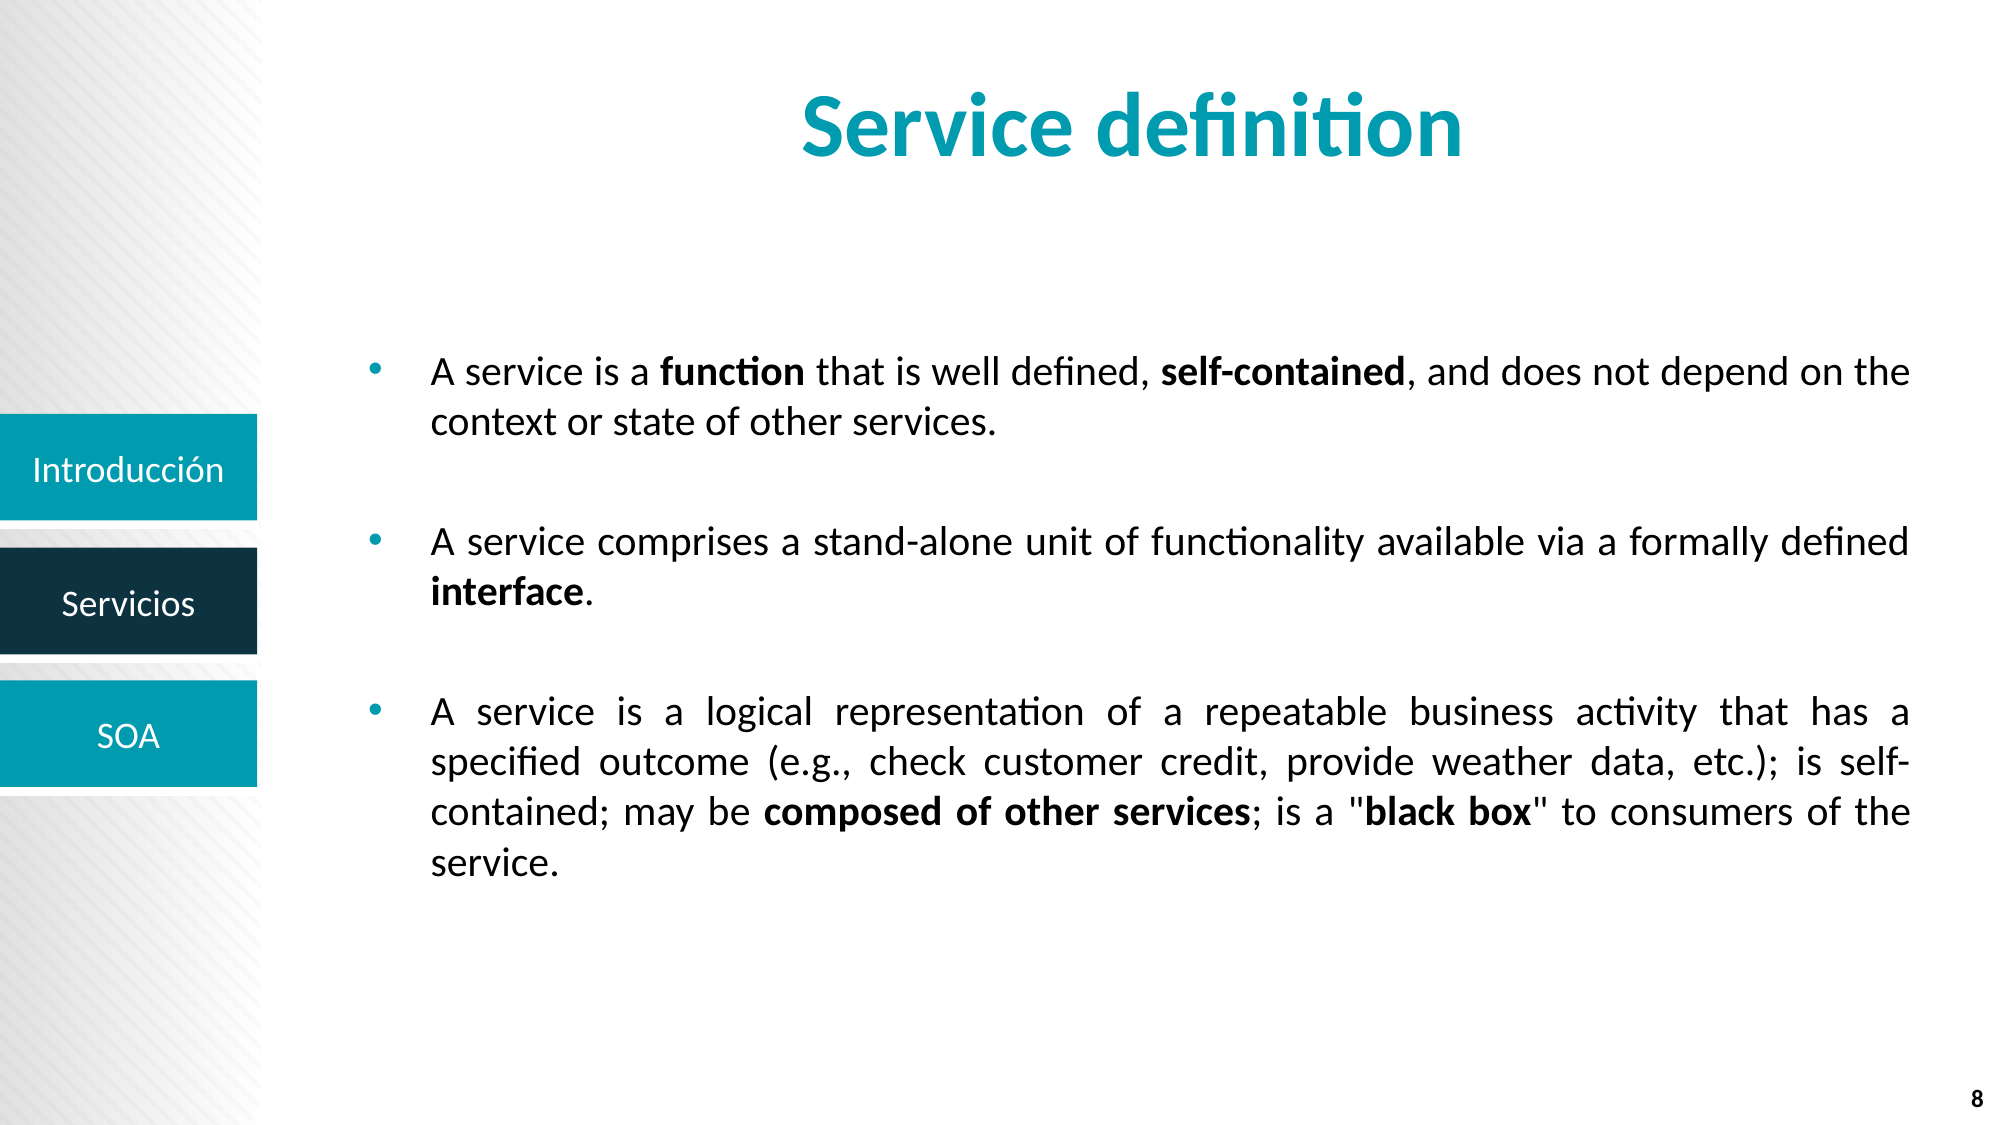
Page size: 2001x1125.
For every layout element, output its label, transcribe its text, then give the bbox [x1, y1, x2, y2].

title Service definition [340, 36, 1927, 204]
slide_number 8 [1921, 1072, 2000, 1124]
list A service is a function that is well defined, self-contained, and does not depend on the context or state of other services. A service comprises a stand-alone unit of functionality available via a formally defined interface. A service is a logical representation of a repeatable business activity that has a specified outcome (e.g., check customer credit, provide weather data, etc.); is self-contained; may be composed of other services; is a "black box" to consumers of the service. [340, 231, 1927, 997]
